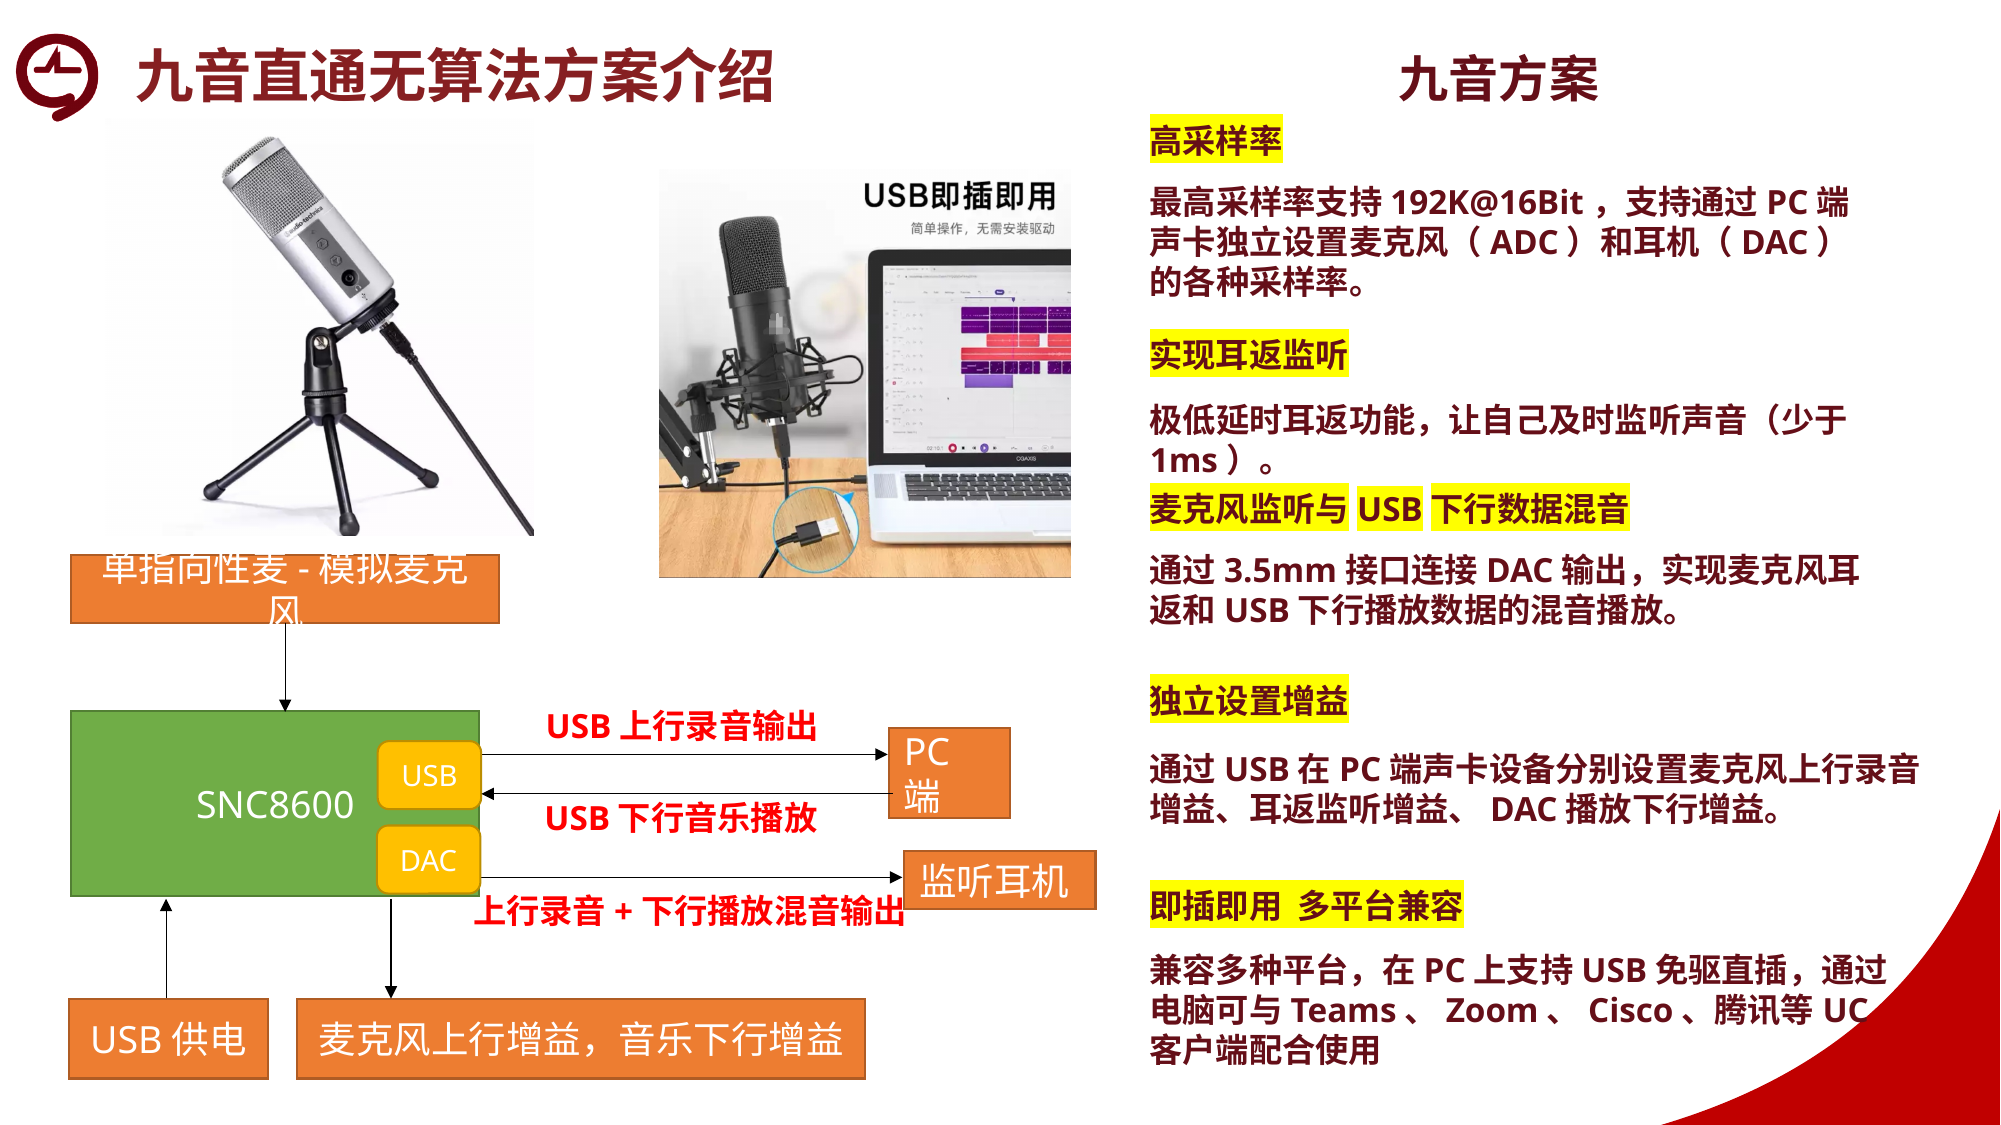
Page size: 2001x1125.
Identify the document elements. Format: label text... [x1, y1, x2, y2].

picture [0, 31, 534, 536]
text_box USB下行音乐播放 [529, 789, 885, 793]
text_box [1660, 808, 2000, 1125]
text_box 九音方案 [1384, 40, 1795, 116]
text_box USB [376, 740, 483, 811]
text_box 通过3.5mm接口连接DAC输出，实现麦克风耳返和USB下行播放数据的混音播放。 [1134, 542, 1894, 637]
text_box 通过USB在PC端声卡设备分别设置麦克风上行录音增益、耳返监听增益、DAC播放下行增益。 [1134, 741, 1946, 876]
text_box 上行录音+下行播放混音输出 [458, 883, 926, 938]
text_box USB上行录音输出 [530, 697, 886, 753]
text_box SNC8600 [70, 710, 480, 897]
text_box 独立设置增益 [1134, 672, 1438, 728]
text_box 兼容多种平台，在PC上支持USB免驱直插，通过电脑可与Teams、Zoom、Cisco、腾讯等UC客户端配合使用 [1134, 941, 1918, 1077]
text_box 即插即用 多平台兼容 [1134, 877, 1603, 933]
text_box 单指向性麦-模拟麦克风 [70, 554, 500, 624]
text_box 极低延时耳返功能，让自己及时监听声音（少于1ms）。 [1134, 391, 1894, 487]
text_box 监听耳机 [903, 850, 1097, 910]
title 九音直通无算法方案介绍 [116, 31, 817, 126]
text_box USB下行音乐播放 [529, 794, 885, 844]
text_box USB供电 [68, 998, 269, 1080]
picture [659, 169, 1071, 578]
text_box 麦克风监听与USB下行数据混音 [1134, 480, 1661, 542]
text_box DAC [375, 824, 482, 895]
text_box 麦克风上行增益，音乐下行增益 [296, 998, 866, 1080]
text_box 高采样率 [1134, 112, 1661, 168]
text_box 实现耳返监听 [1134, 327, 1603, 382]
text_box 最高采样率支持192K@16Bit，支持通过PC端声卡独立设置麦克风（ADC）和耳机（DAC）的各种采样率。 [1134, 174, 1868, 349]
text_box PC端 [888, 727, 1011, 819]
